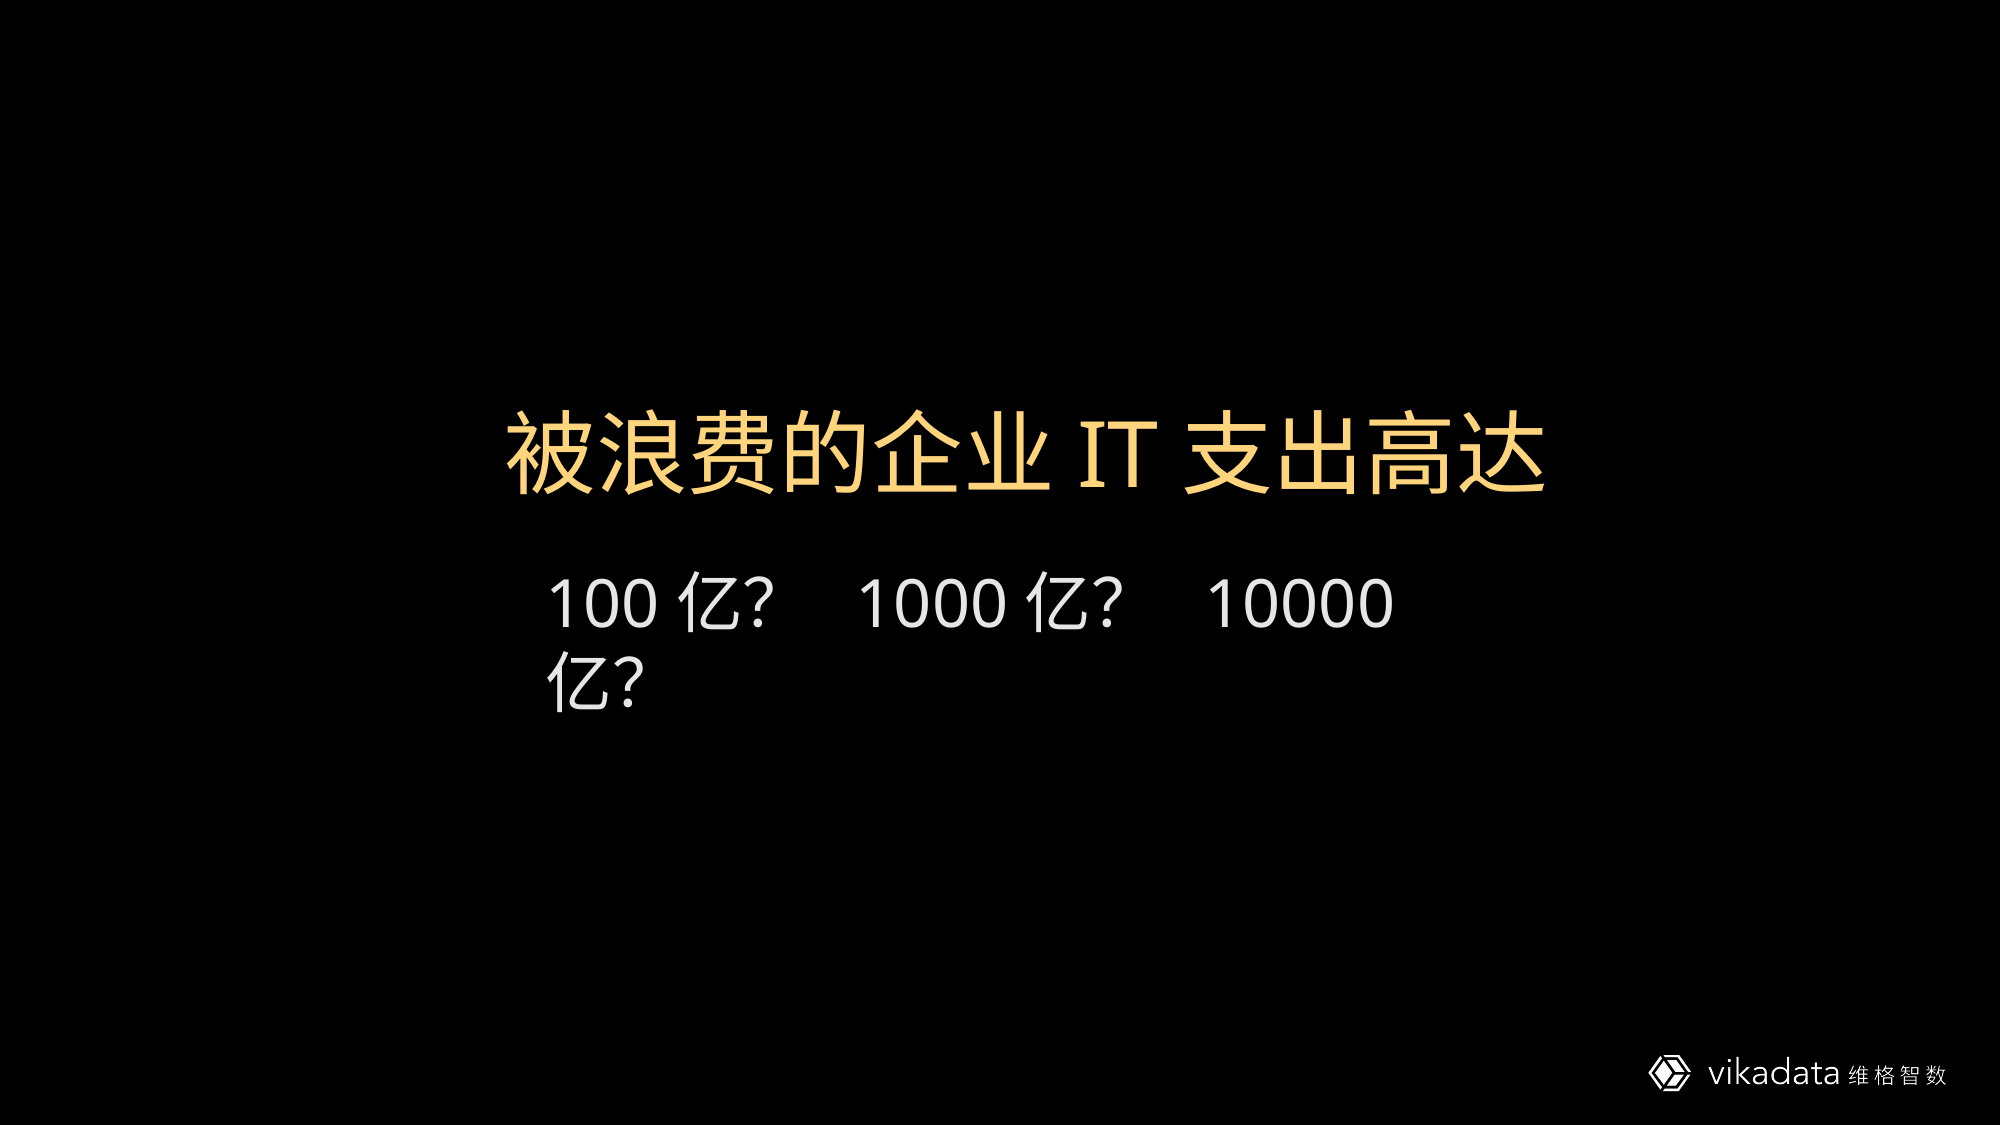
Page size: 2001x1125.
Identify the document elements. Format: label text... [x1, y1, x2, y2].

picture [1627, 1027, 2000, 1118]
text_box 被浪费的企业IT支出高达 [489, 387, 1618, 513]
text_box 100亿？ 1000亿？ 10000亿？ [530, 553, 1470, 728]
